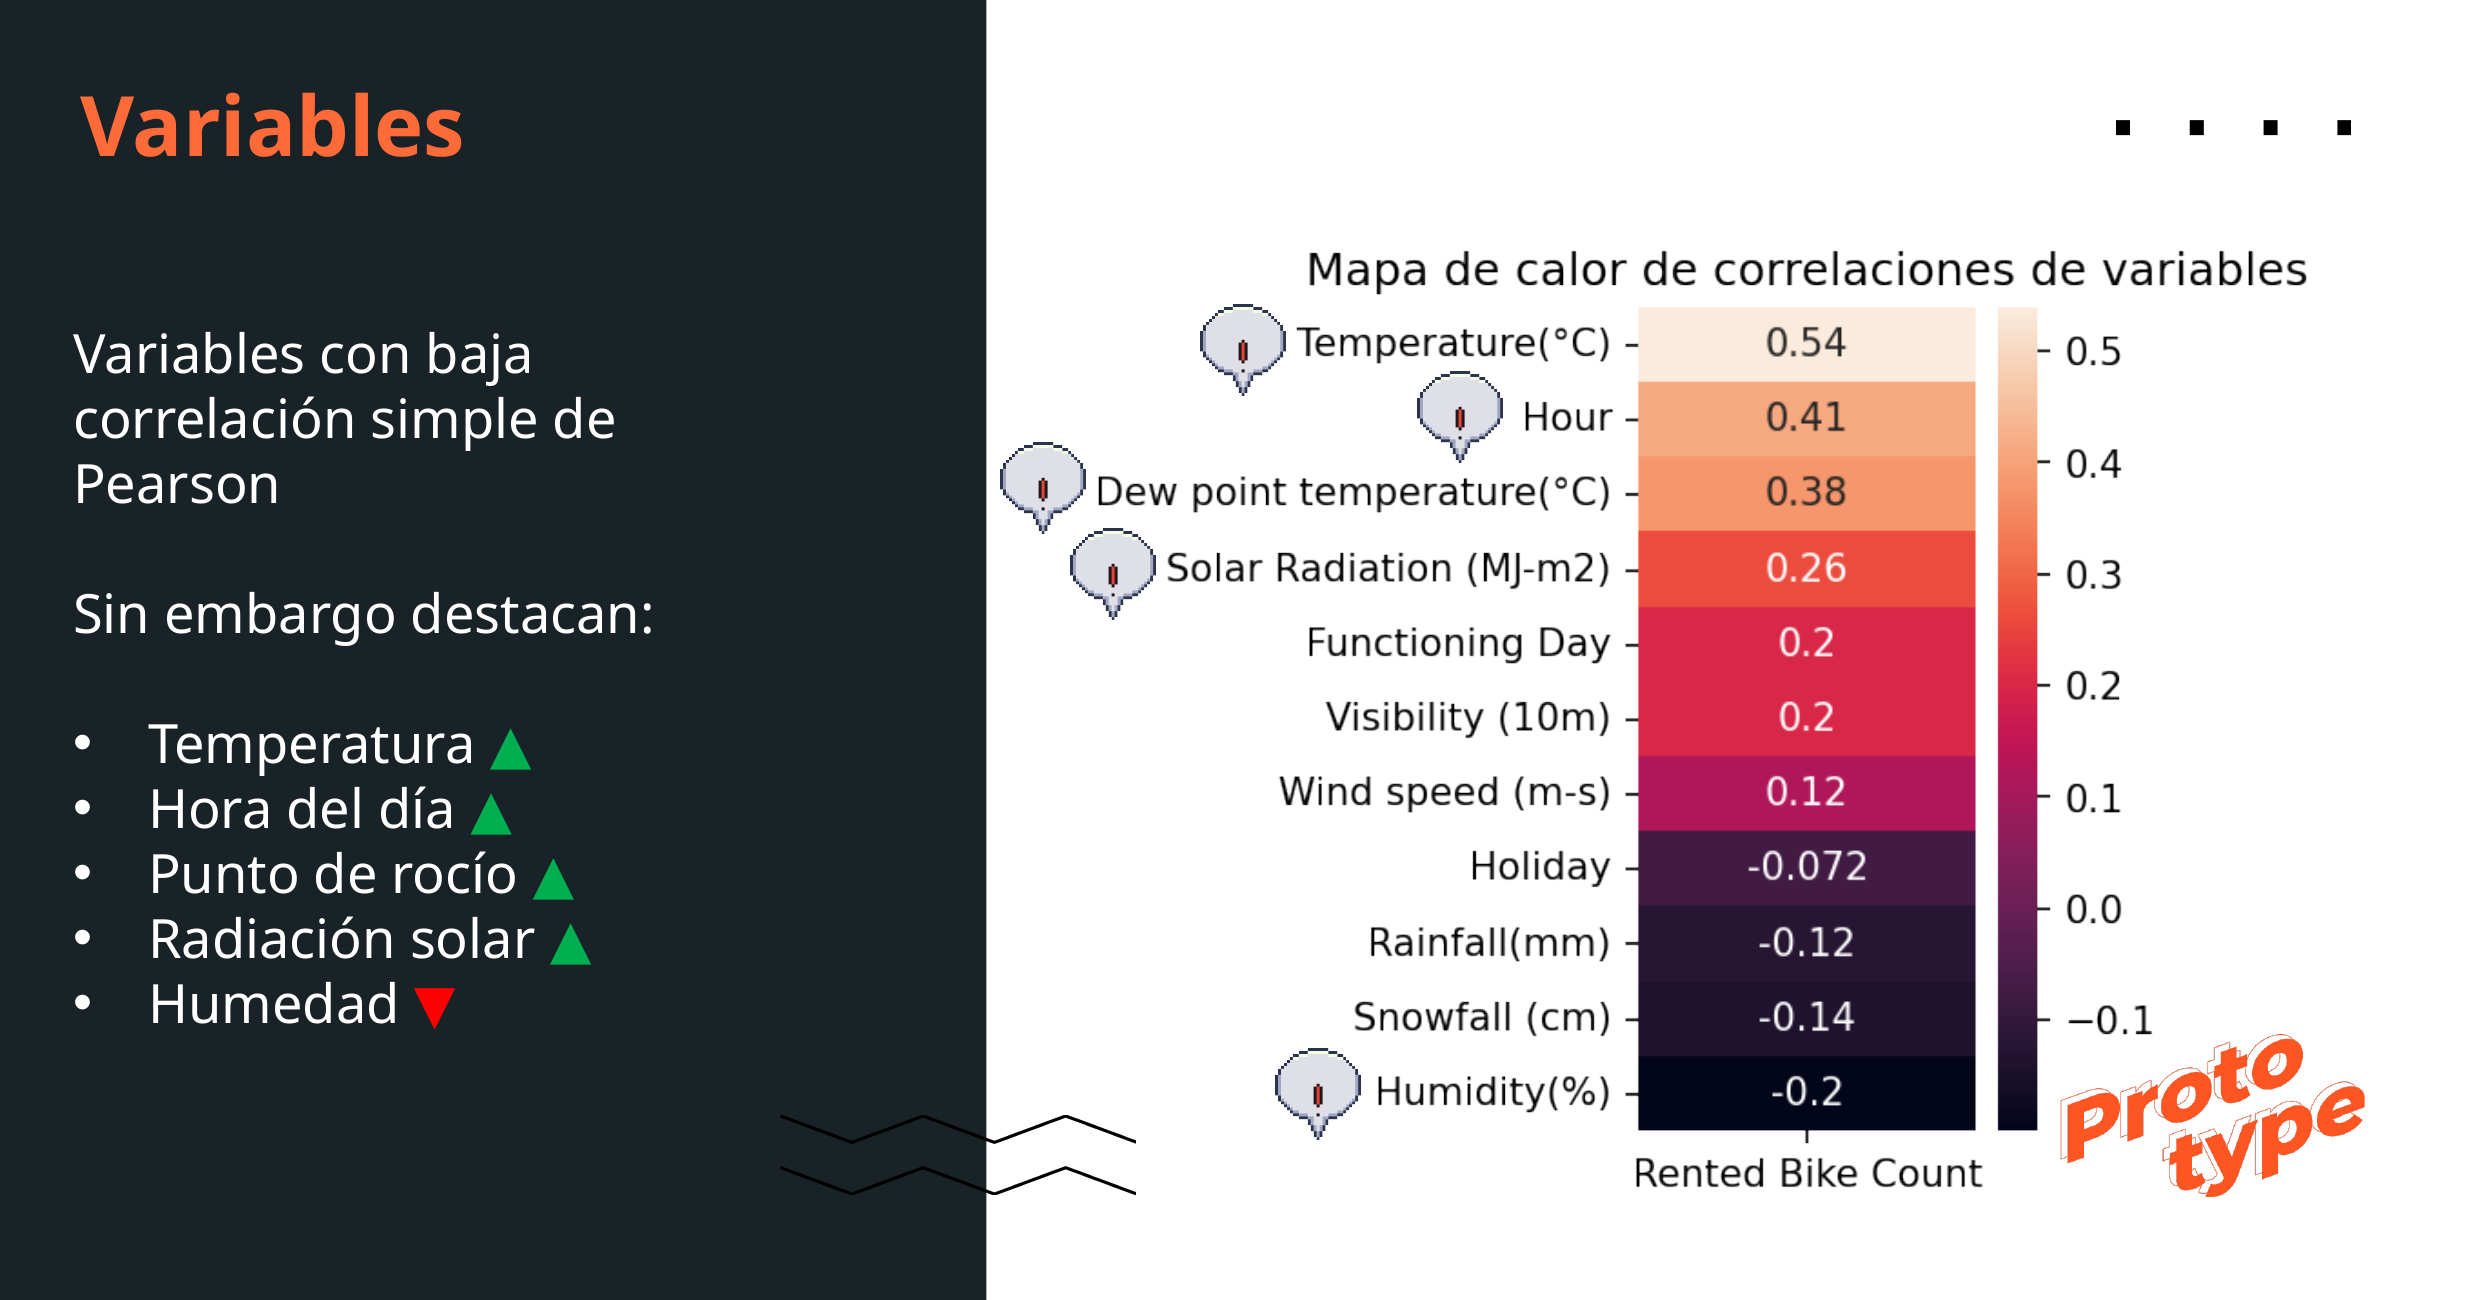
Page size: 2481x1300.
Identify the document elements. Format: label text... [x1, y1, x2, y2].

text_box Variables con baja correlación simple de Pearson Sin embargo destacan: Temperatura ▲ Hora del día ▲ Punto de rocío ▲ Radiación solar ▲ Humedad ▼ [48, 295, 854, 1167]
picture [2115, 116, 2352, 138]
picture [780, 224, 2365, 1222]
text_box Variables [56, 48, 931, 296]
text_box [0, 0, 987, 1300]
